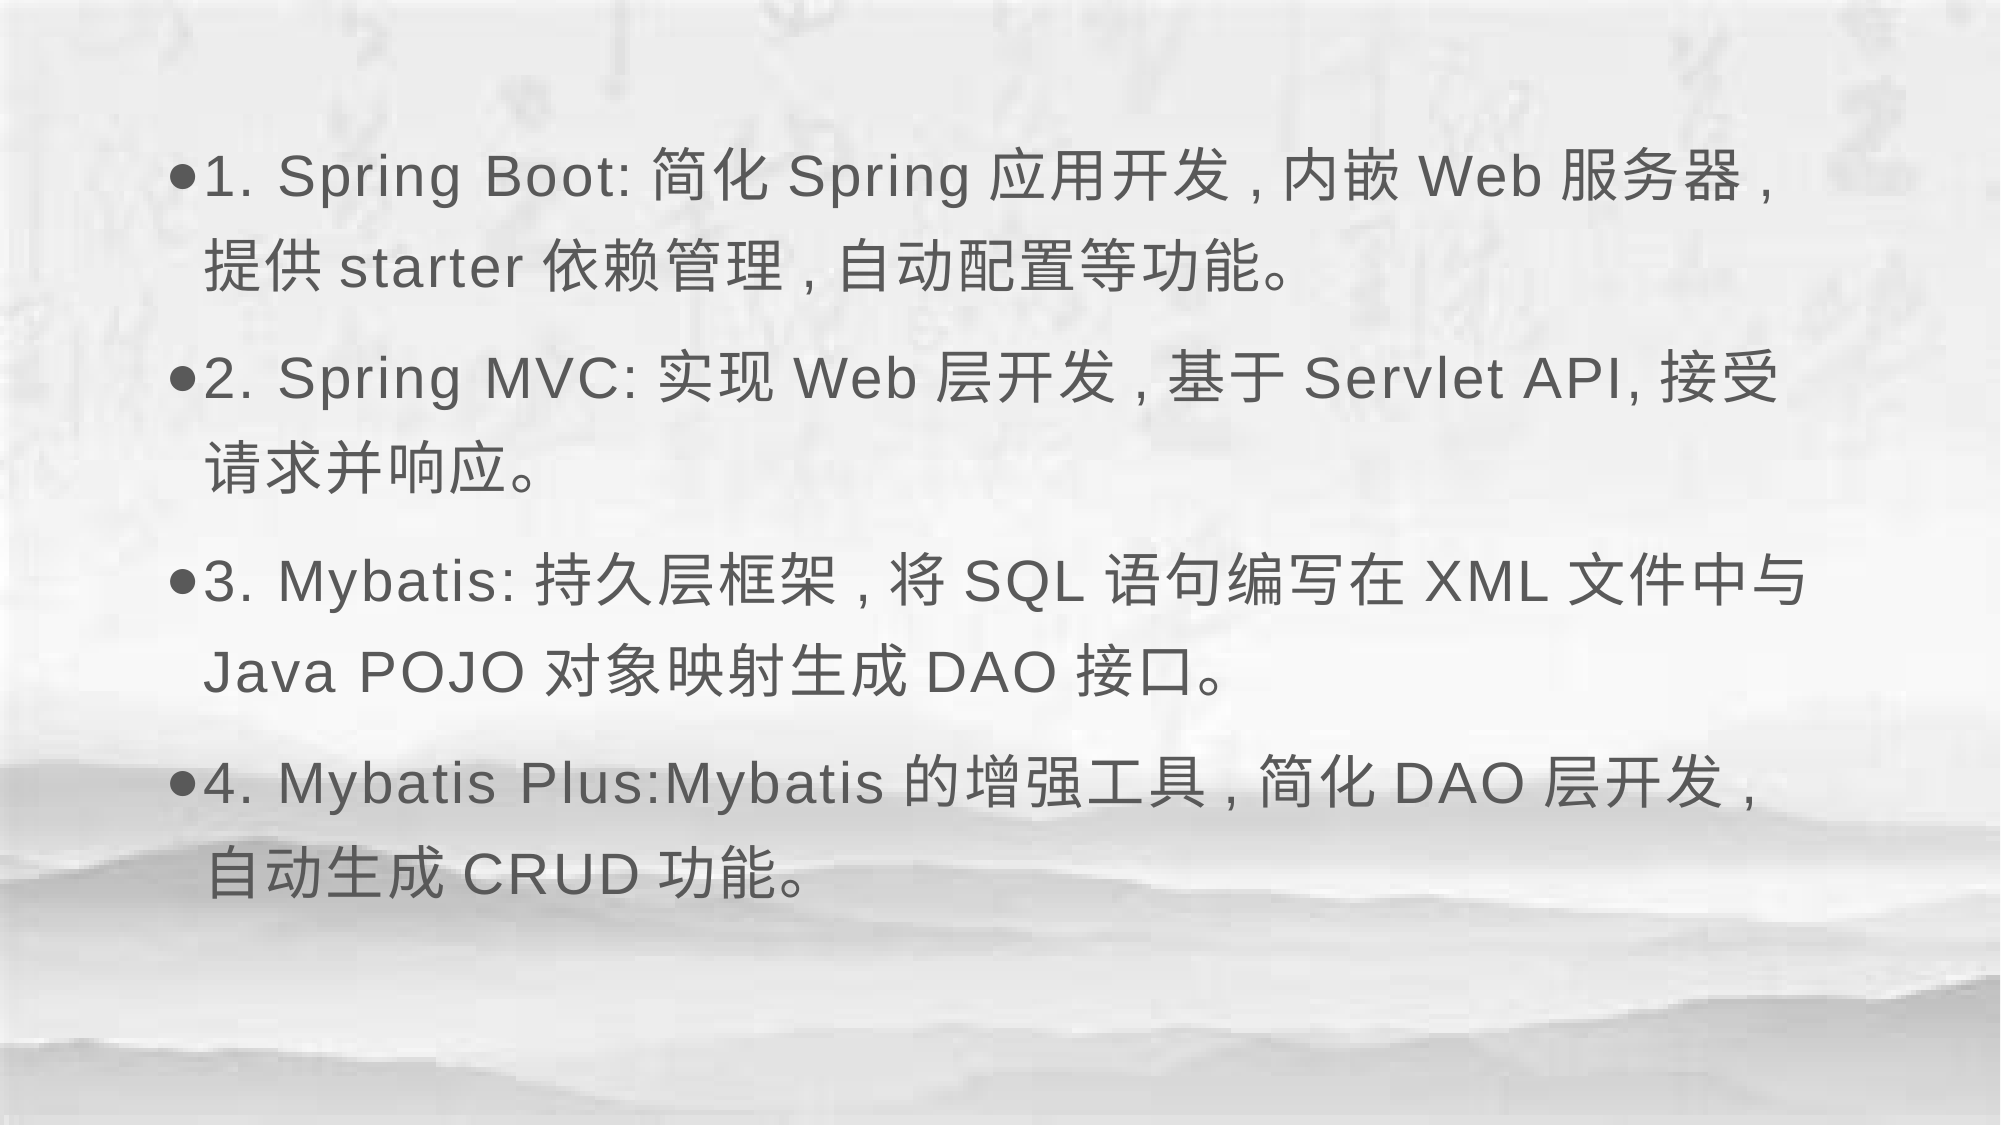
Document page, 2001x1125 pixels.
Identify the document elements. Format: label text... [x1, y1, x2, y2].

picture [0, 0, 2001, 1125]
list 1. Spring Boot:简化Spring应用开发,内嵌Web服务器,提供starter依赖管理,自动配置等功能。 2. Spring MVC:实现Web层开发,基于Servlet API,接受请求并响应。 3. Mybatis:持久层框架,将SQL语句编写在XML文件中与Java POJO对象映射生成DAO接口。 4. Mybatis Plus:Mybatis的增强工具,简化DAO层开发,自动生成CRUD功能。 [151, 109, 1837, 963]
